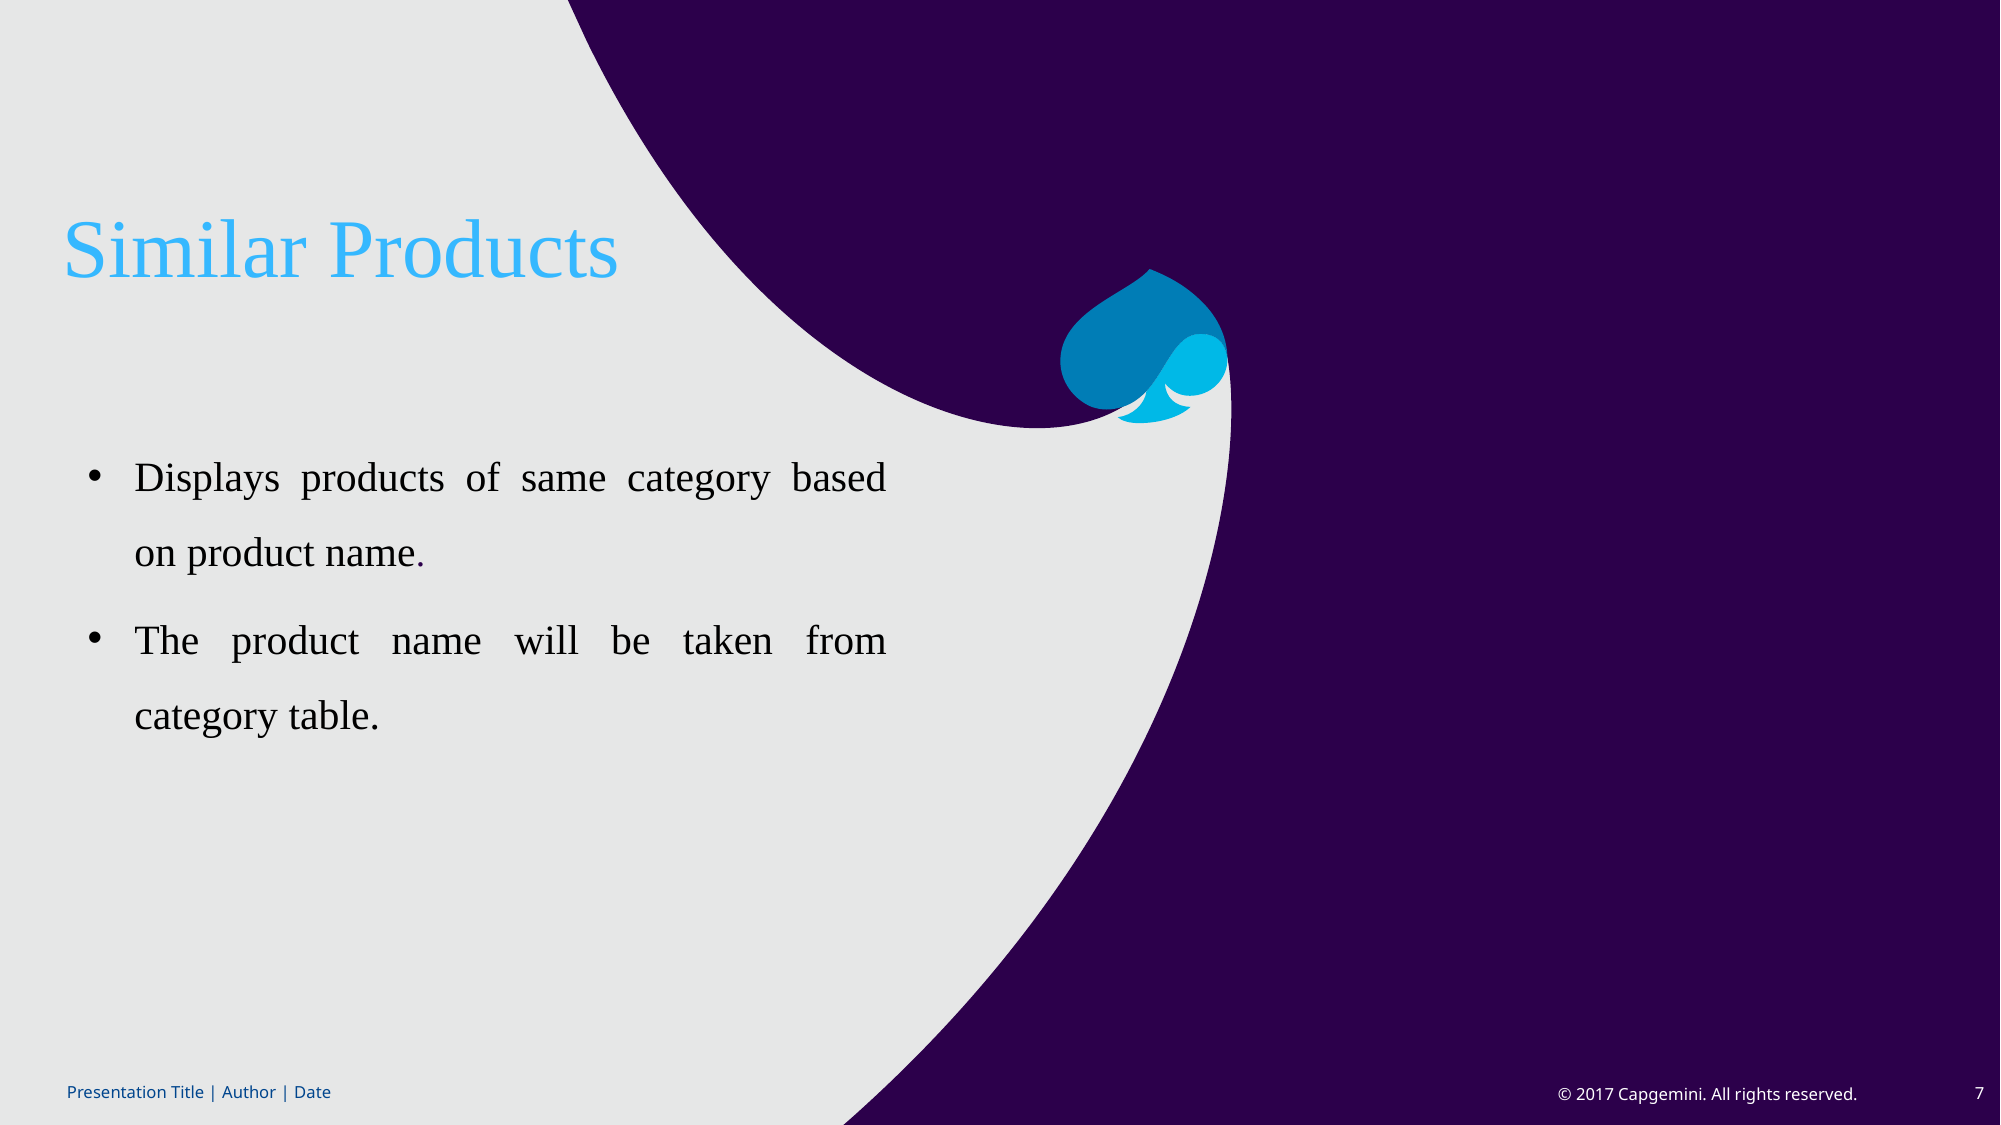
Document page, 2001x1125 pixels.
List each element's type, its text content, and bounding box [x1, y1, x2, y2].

list Similar Products [62, 156, 657, 294]
list Displays products of same category based on product name. The product name will be taken from category table. [87, 324, 888, 1100]
